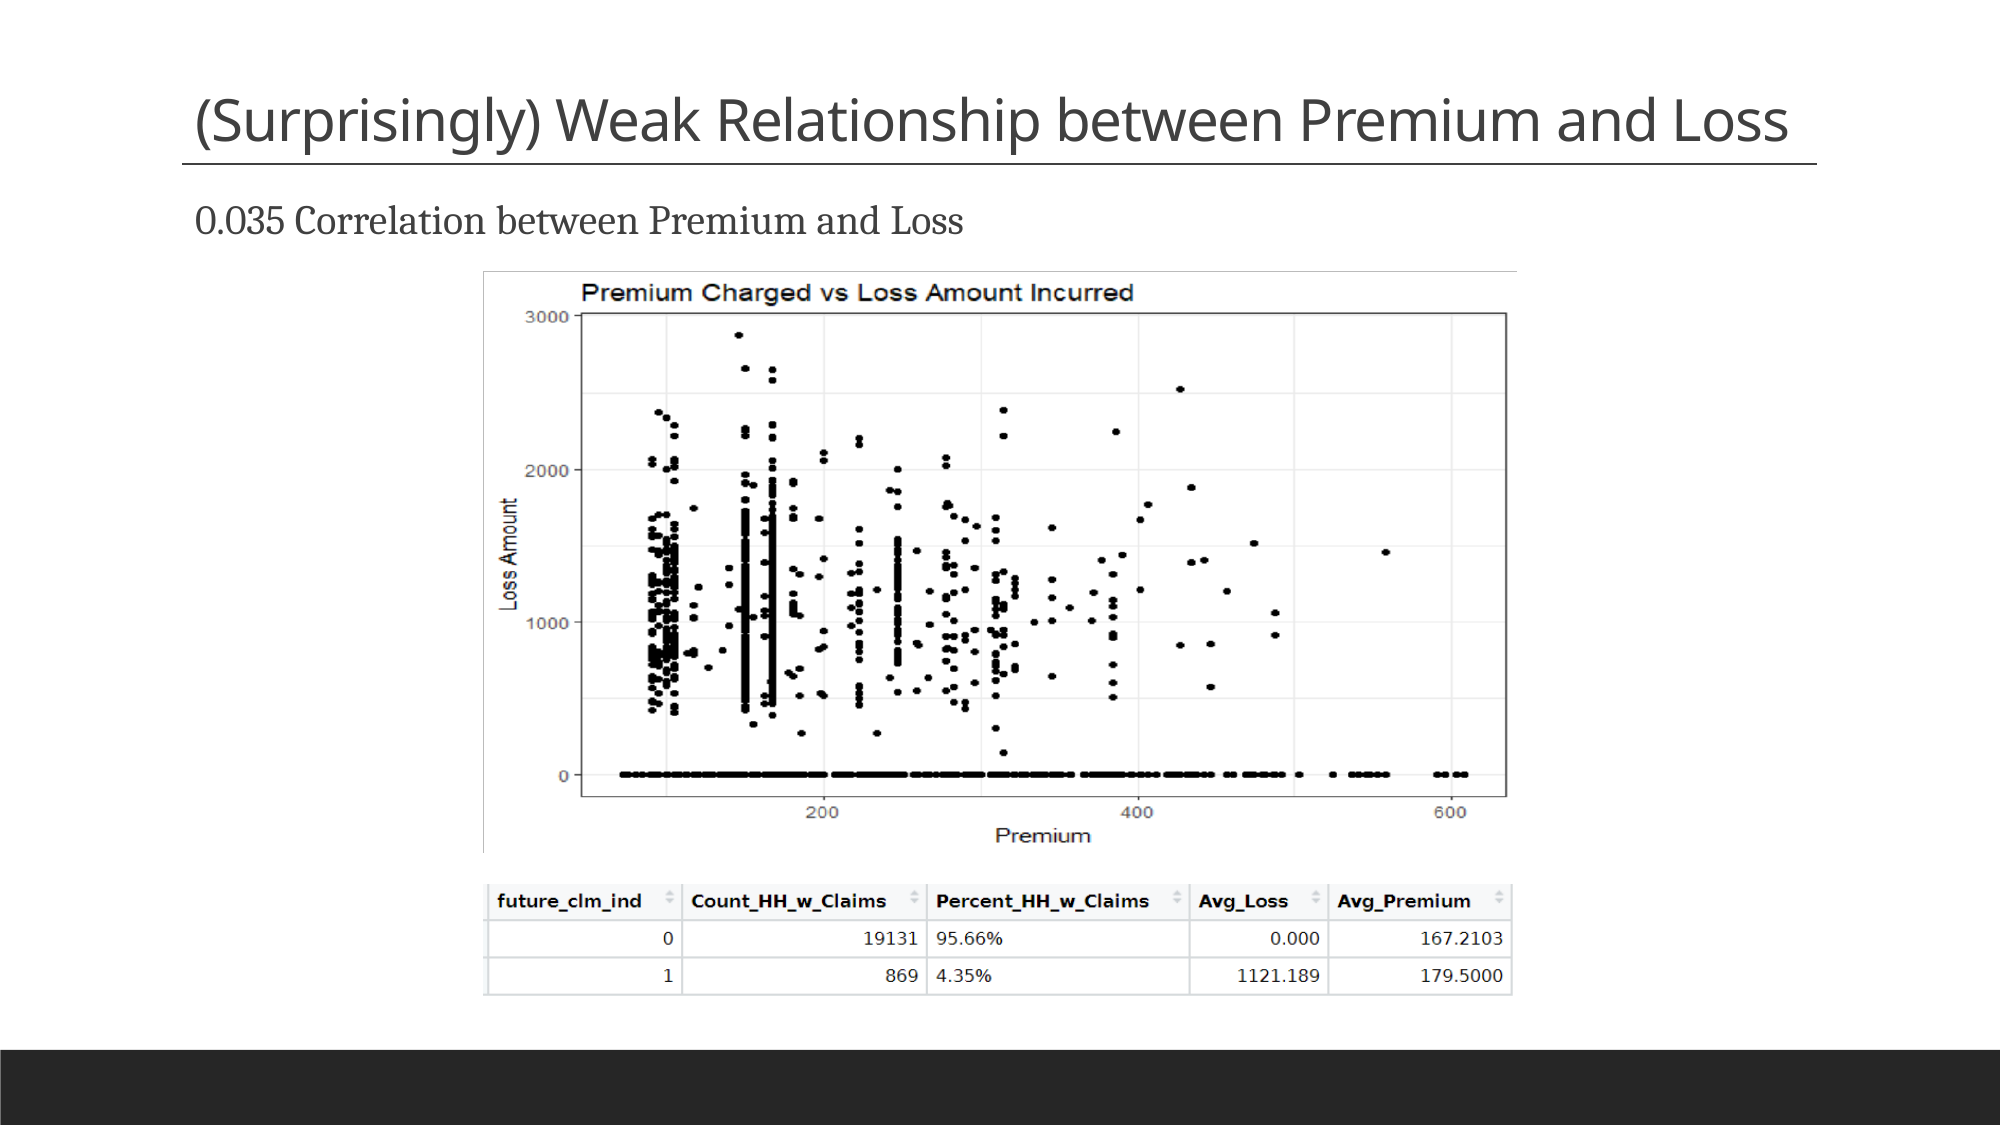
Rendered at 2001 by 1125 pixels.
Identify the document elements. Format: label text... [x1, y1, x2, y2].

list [483, 883, 1517, 1000]
list 0.035 Correlation between Premium and Loss [180, 180, 1830, 250]
title (Surprisingly) Weak Relationship between Premium and Loss [180, 70, 1925, 163]
picture [483, 271, 1517, 853]
